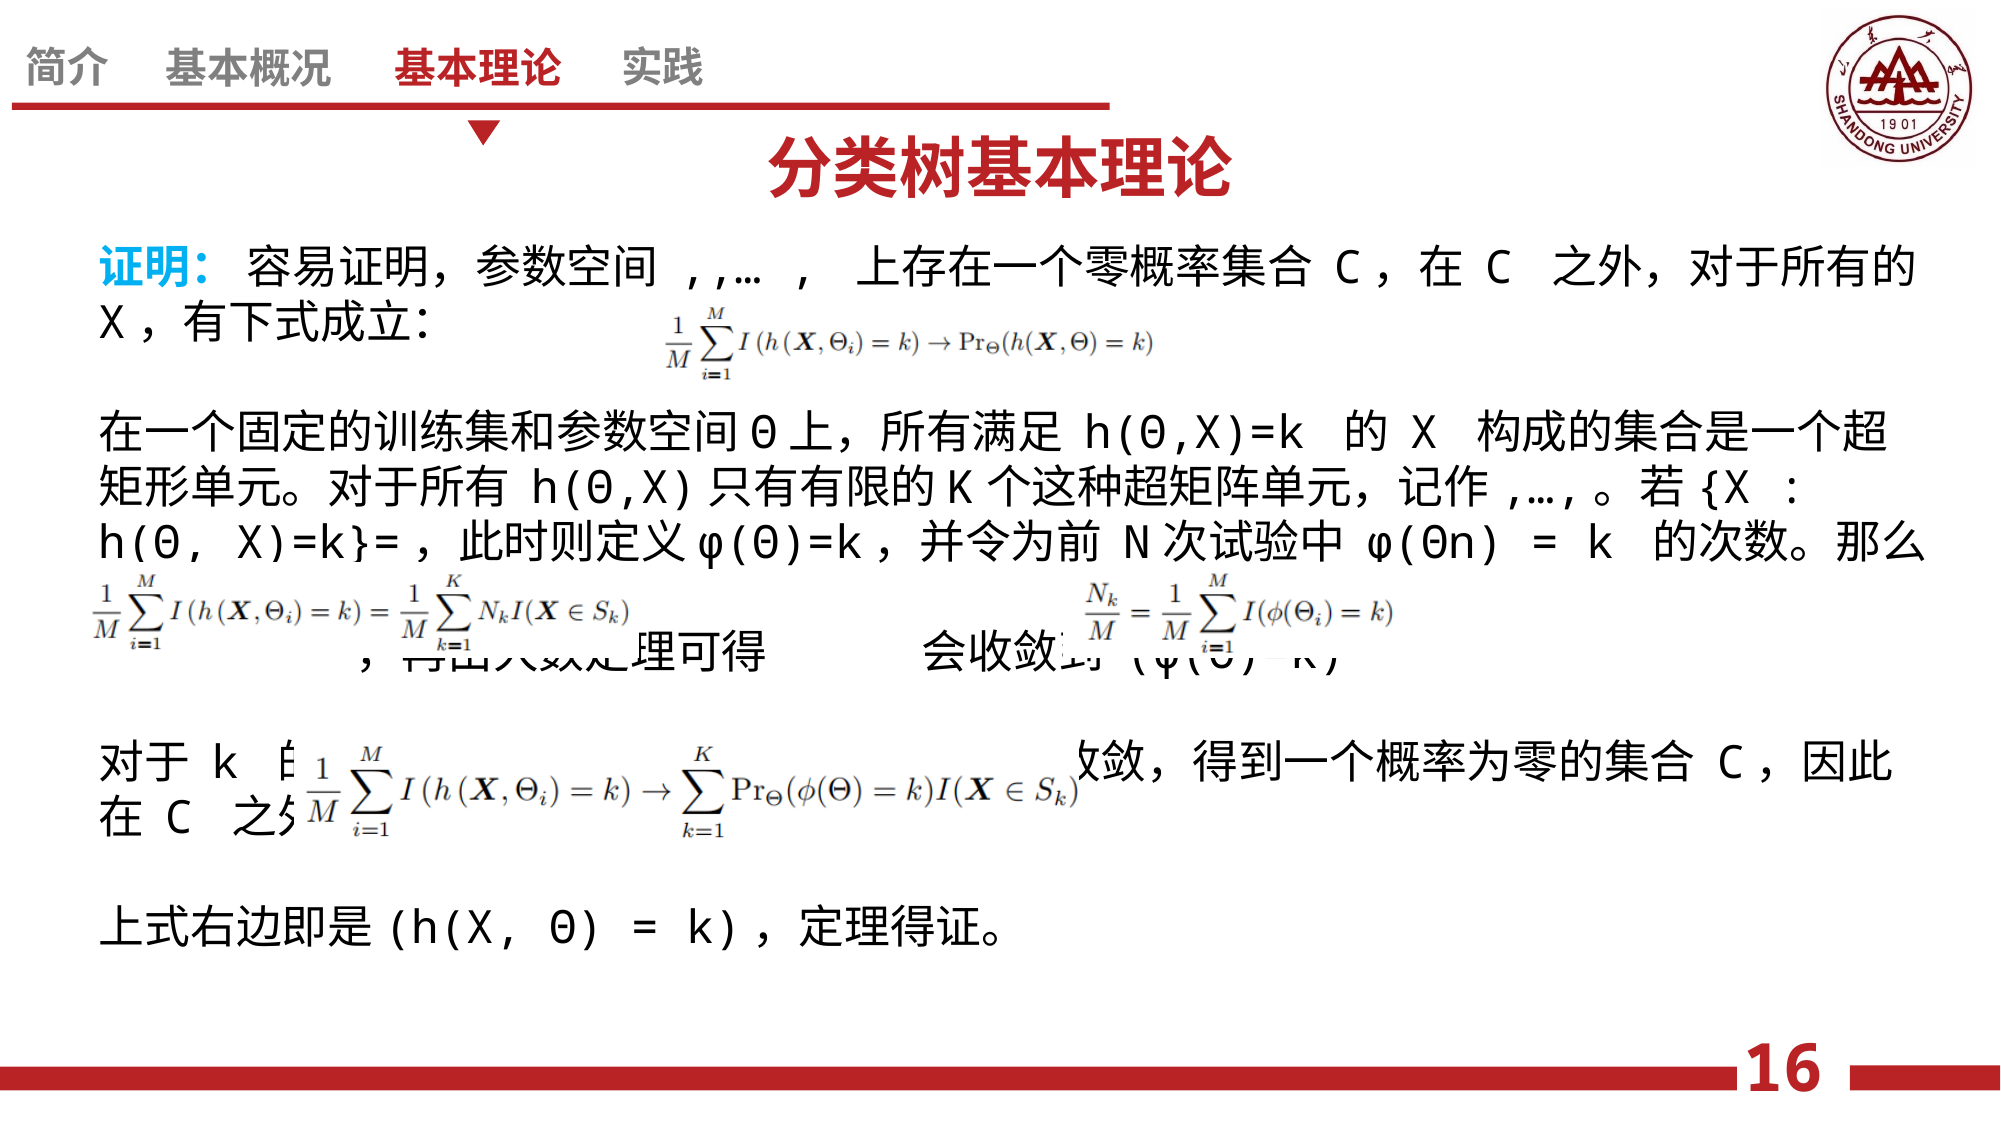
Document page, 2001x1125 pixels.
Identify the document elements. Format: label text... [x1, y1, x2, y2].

text_box 分类树基本理论 [751, 118, 1249, 213]
picture [293, 728, 1079, 845]
picture [1820, 9, 1977, 167]
picture [1063, 562, 1397, 658]
picture [650, 293, 1167, 389]
picture [88, 562, 640, 658]
